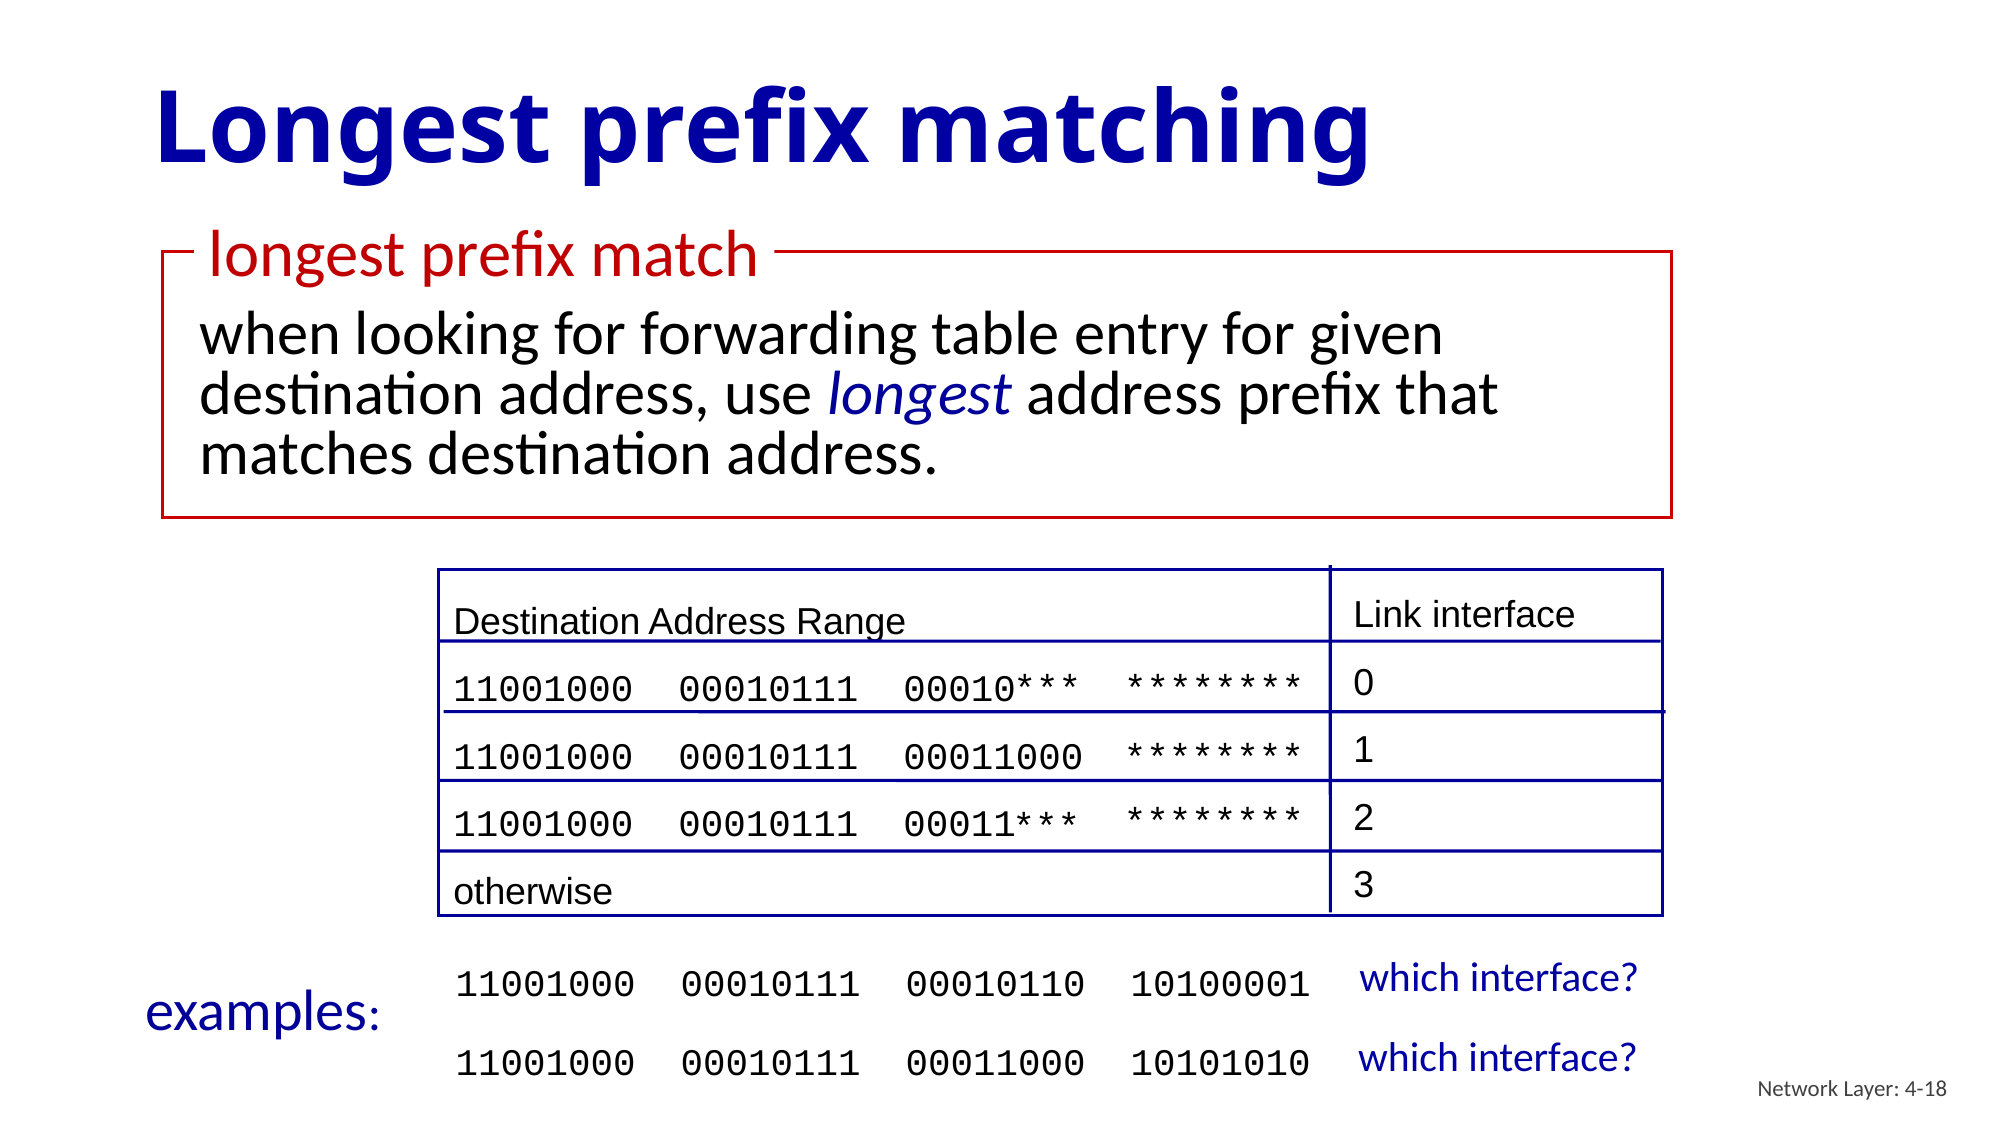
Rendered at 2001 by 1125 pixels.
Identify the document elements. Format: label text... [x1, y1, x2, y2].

text_box longest prefix match [194, 202, 775, 298]
text_box [162, 251, 1672, 518]
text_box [130, 942, 1655, 1091]
text_box Longest prefix matching [137, 56, 1863, 204]
text_box Network Layer: 4-<number> [1512, 1056, 1963, 1117]
text_box when looking for forwarding table entry for given destination address, use longest address prefix that matches destination address. [185, 298, 1702, 494]
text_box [438, 560, 1666, 920]
